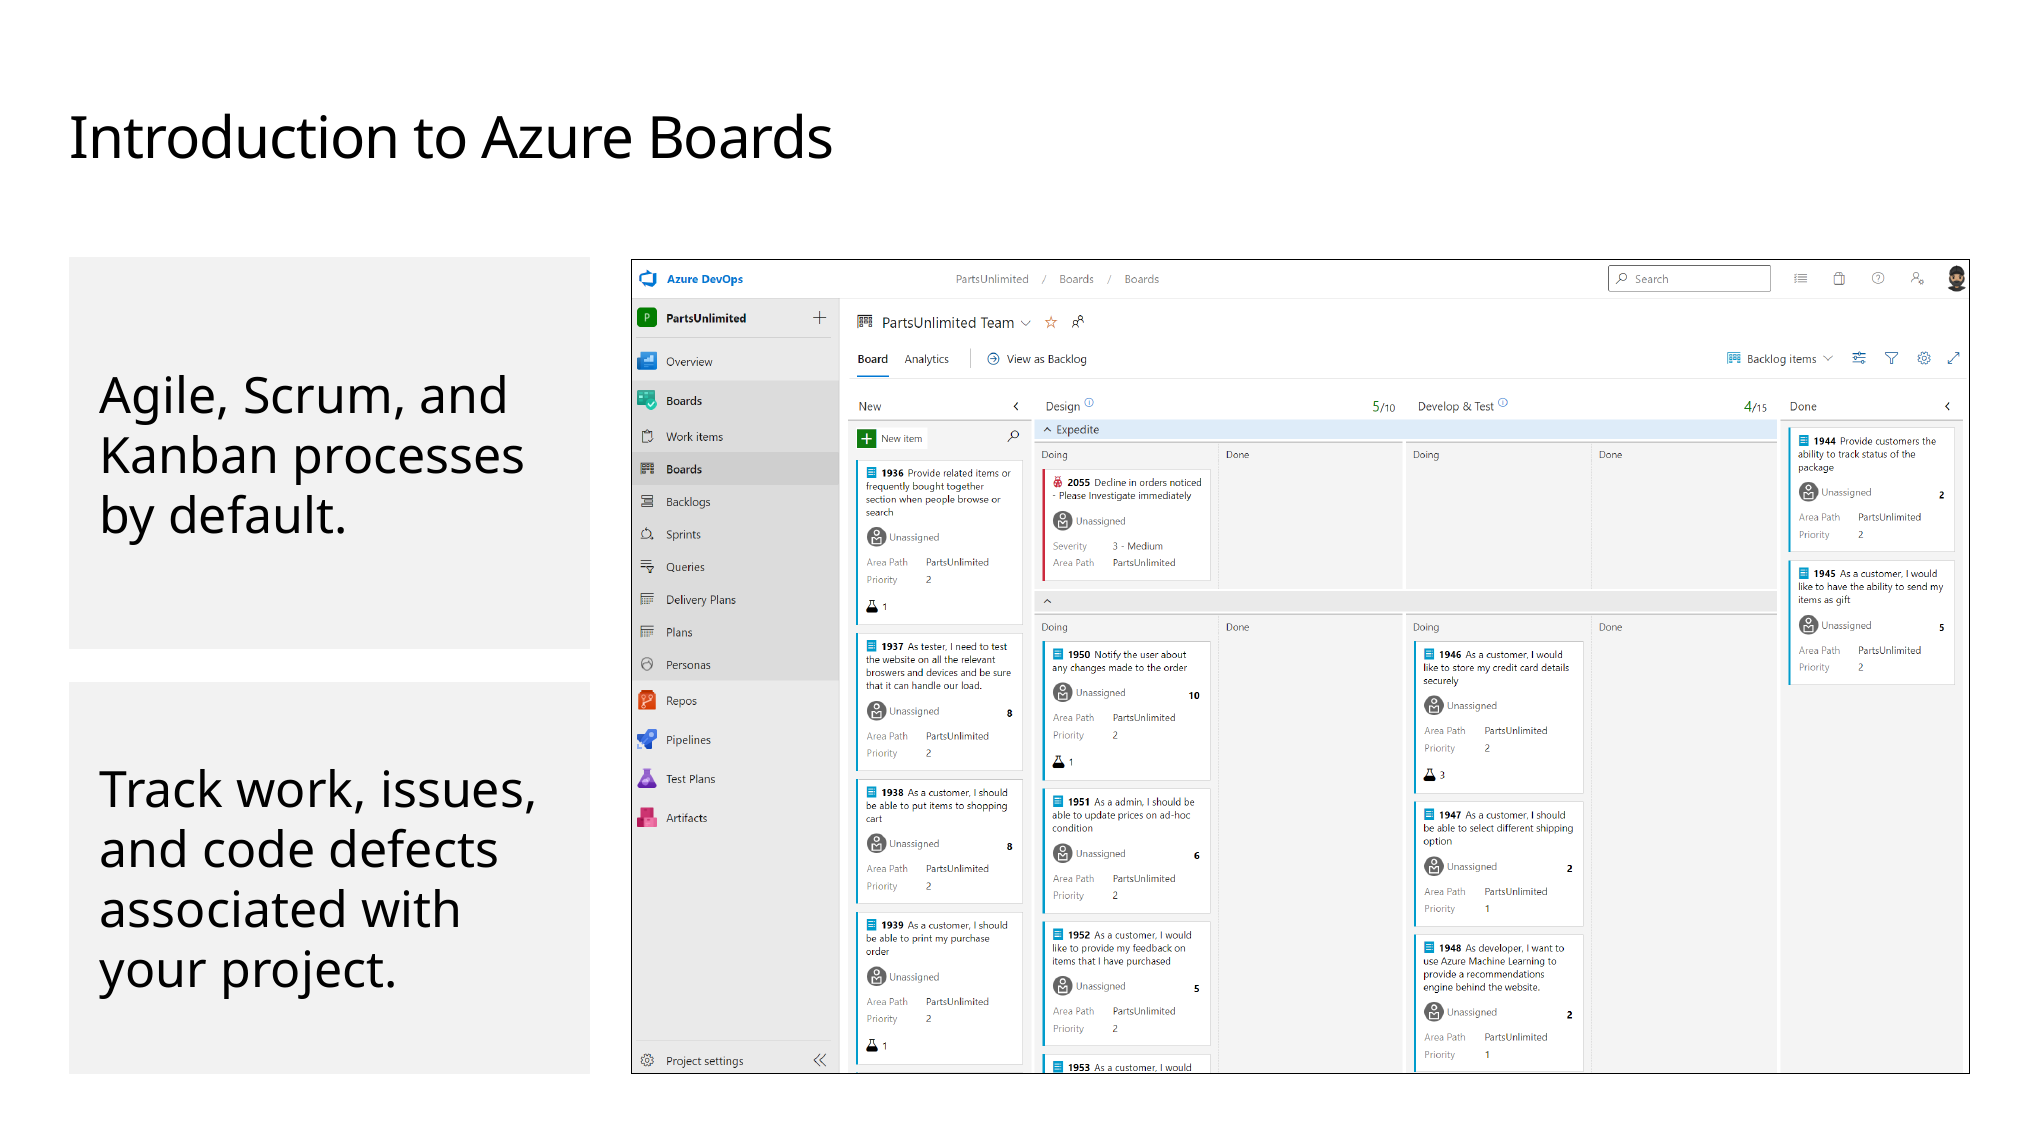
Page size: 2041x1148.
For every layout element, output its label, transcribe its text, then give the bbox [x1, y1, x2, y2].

picture [631, 259, 1971, 1074]
text_box Track work, issues, and code defects associated with your project. [69, 682, 590, 1074]
title Introduction to Azure Boards [70, 103, 1969, 172]
text_box Agile, Scrum, and Kanban processes by default. [69, 257, 590, 649]
